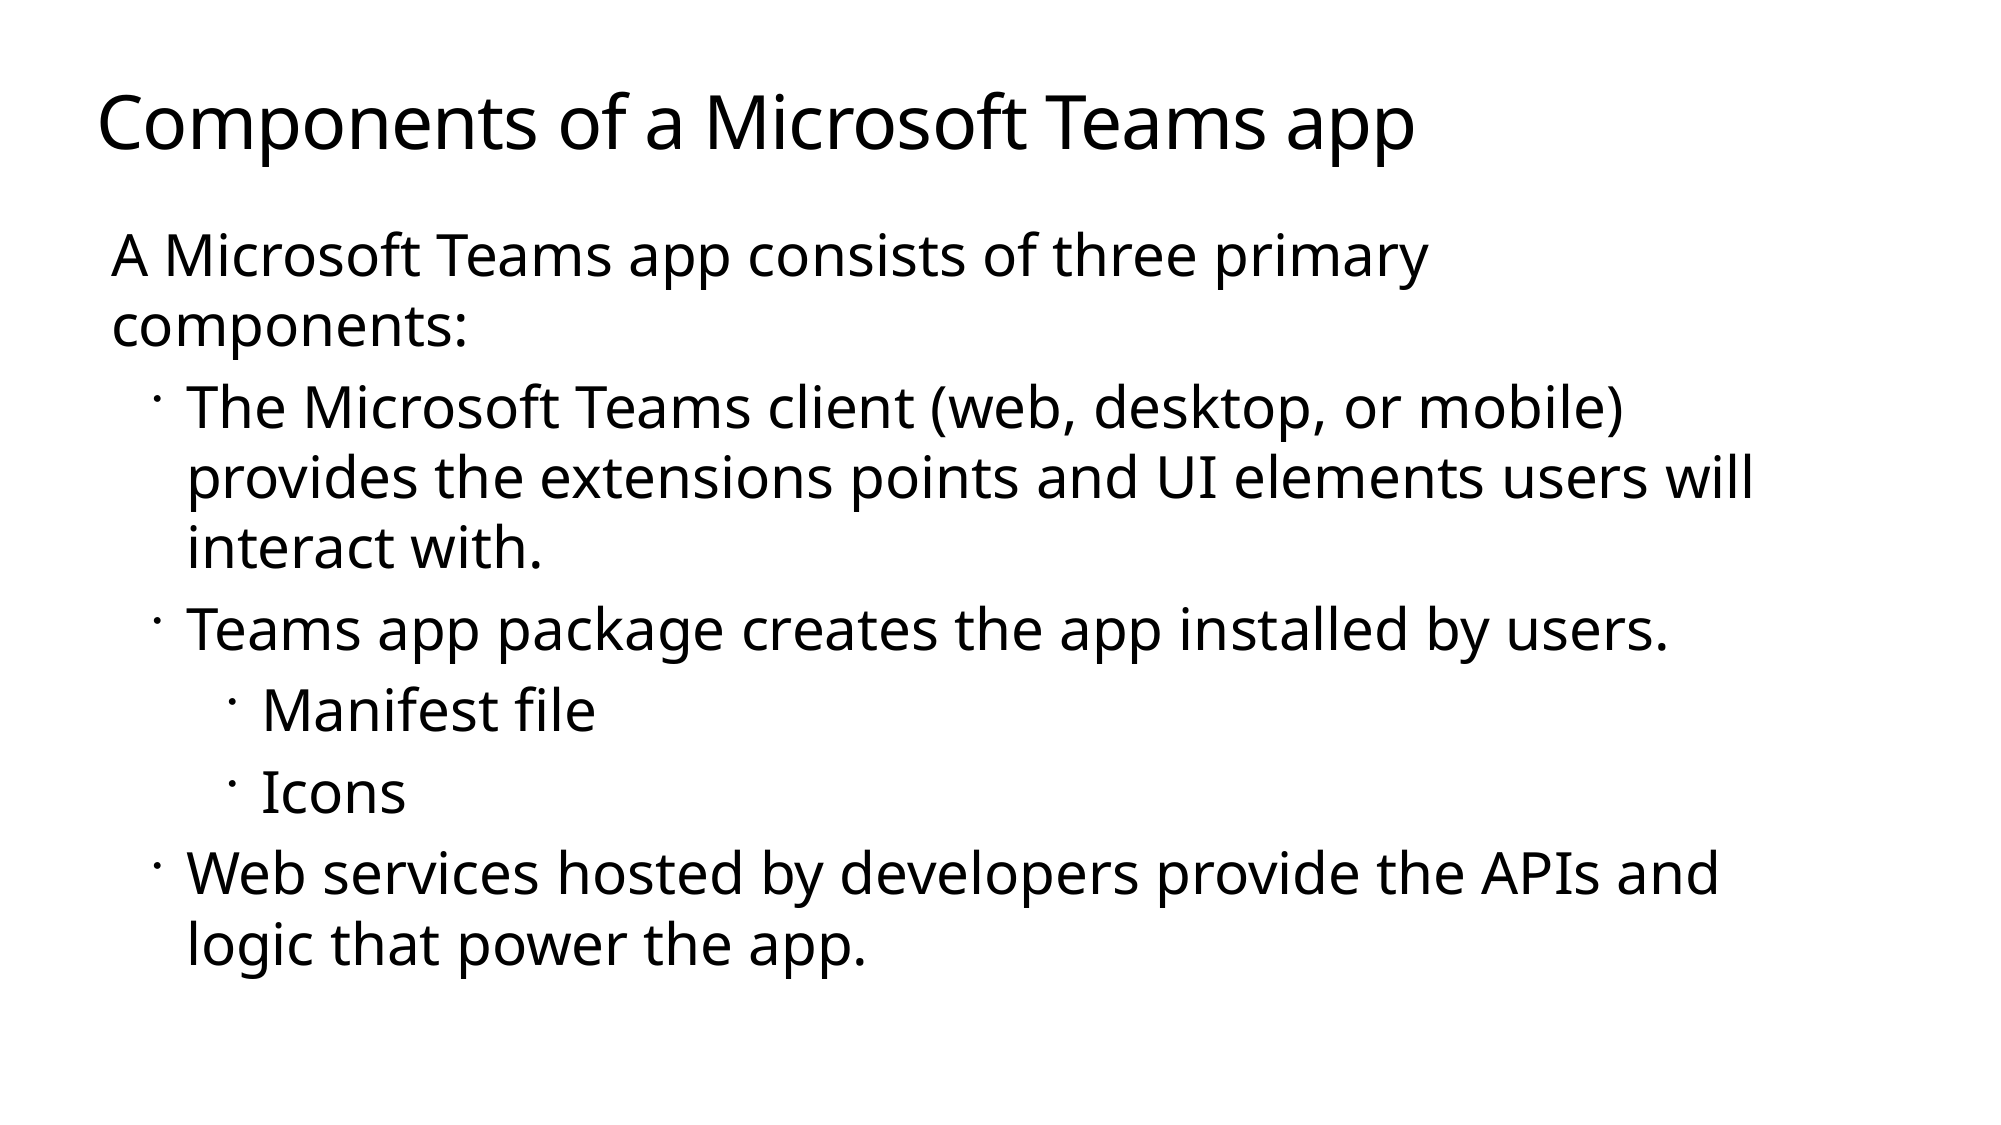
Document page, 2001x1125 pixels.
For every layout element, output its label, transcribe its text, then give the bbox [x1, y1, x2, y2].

text_box A Microsoft Teams app consists of three primary components: The Microsoft Teams client (web, desktop, or mobile) provides the extensions points and UI elements users will interact with. Teams app package creates the app installed by users. Manifest file Icons Web services hosted by developers provide the APIs and logic that power the app. [111, 218, 1798, 977]
title Components of a Microsoft Teams app [96, 75, 1904, 166]
